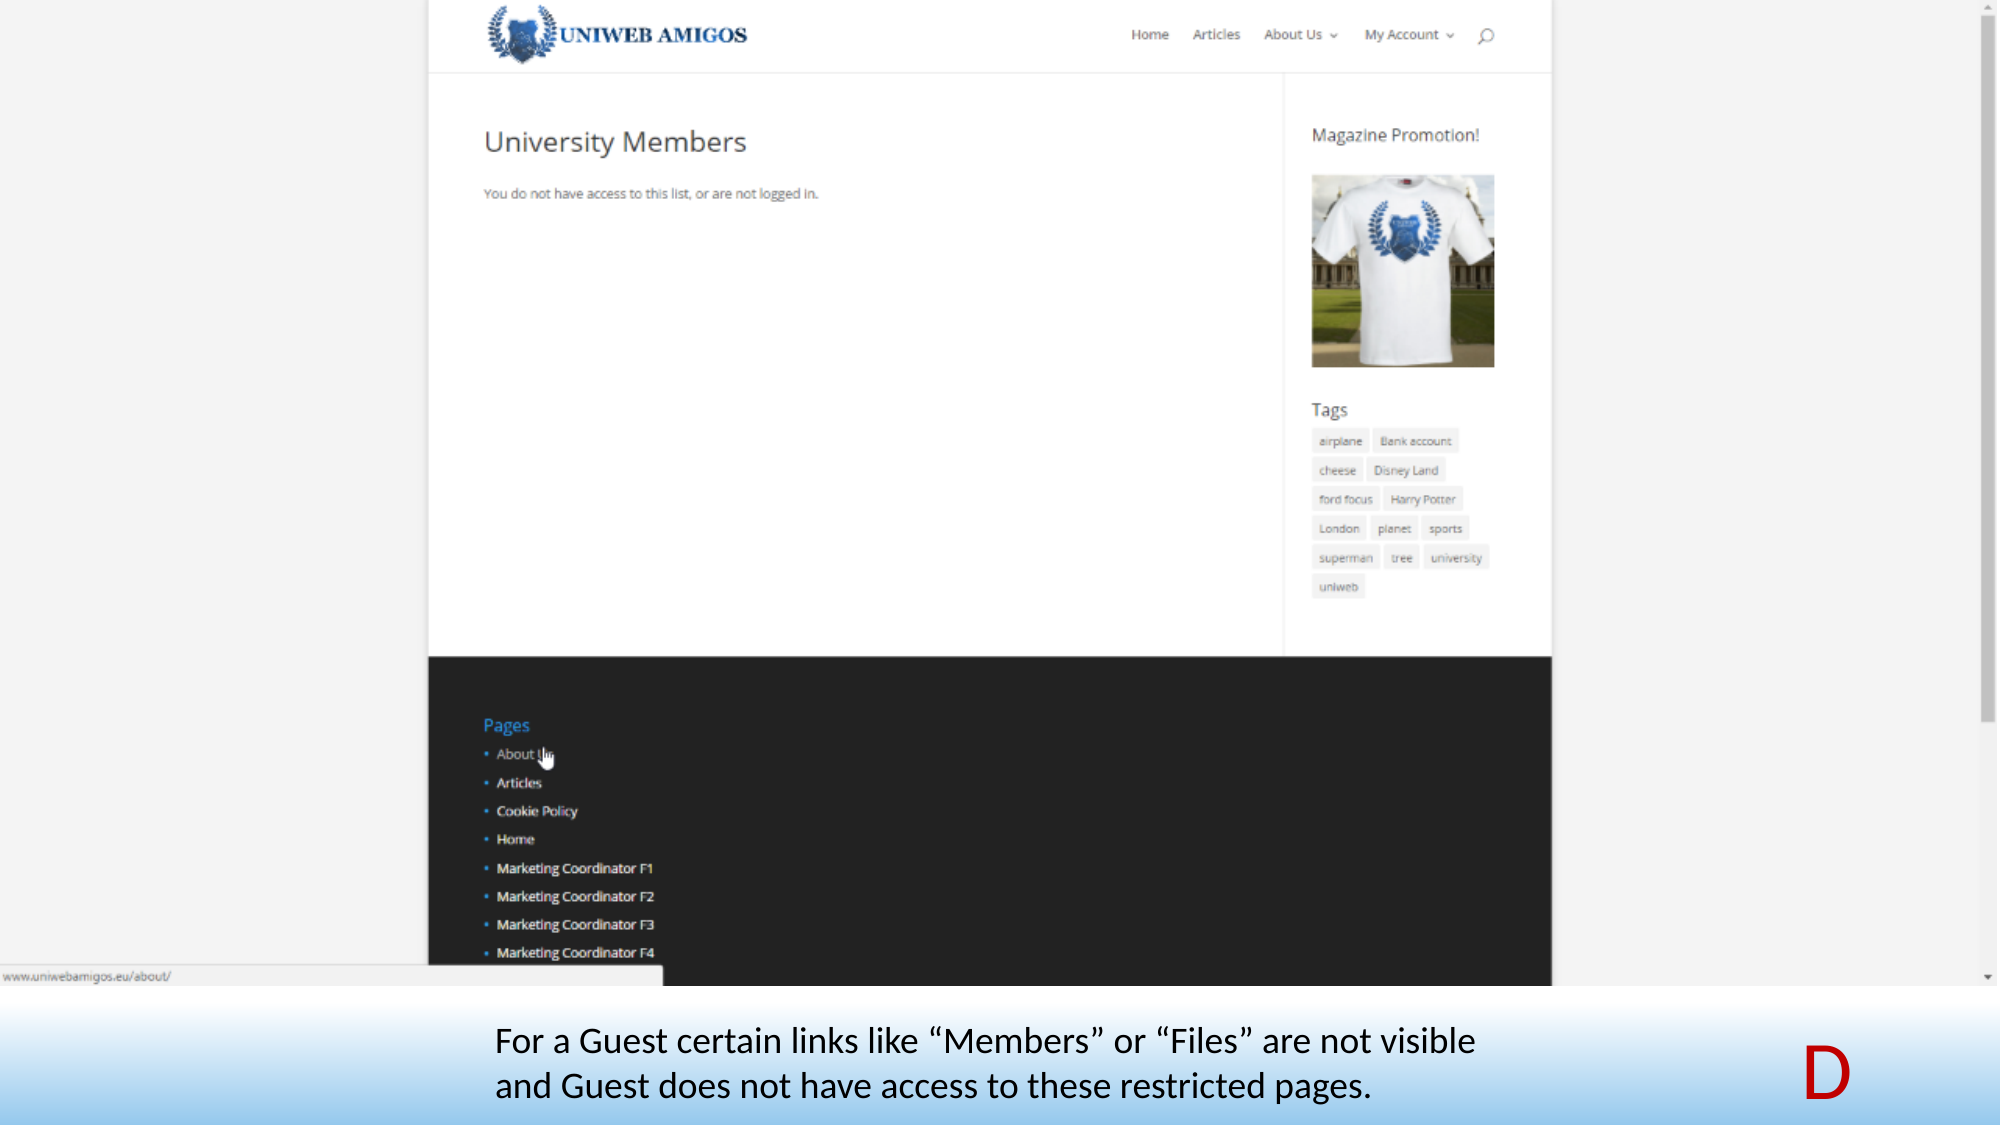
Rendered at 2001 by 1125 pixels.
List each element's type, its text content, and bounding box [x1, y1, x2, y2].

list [0, 0, 1997, 986]
text_box D [1786, 1008, 1870, 1124]
text_box For a Guest certain links like “Members” or “Files” are not visible and Guest does not have access to these restricted pages. [480, 1008, 1517, 1114]
